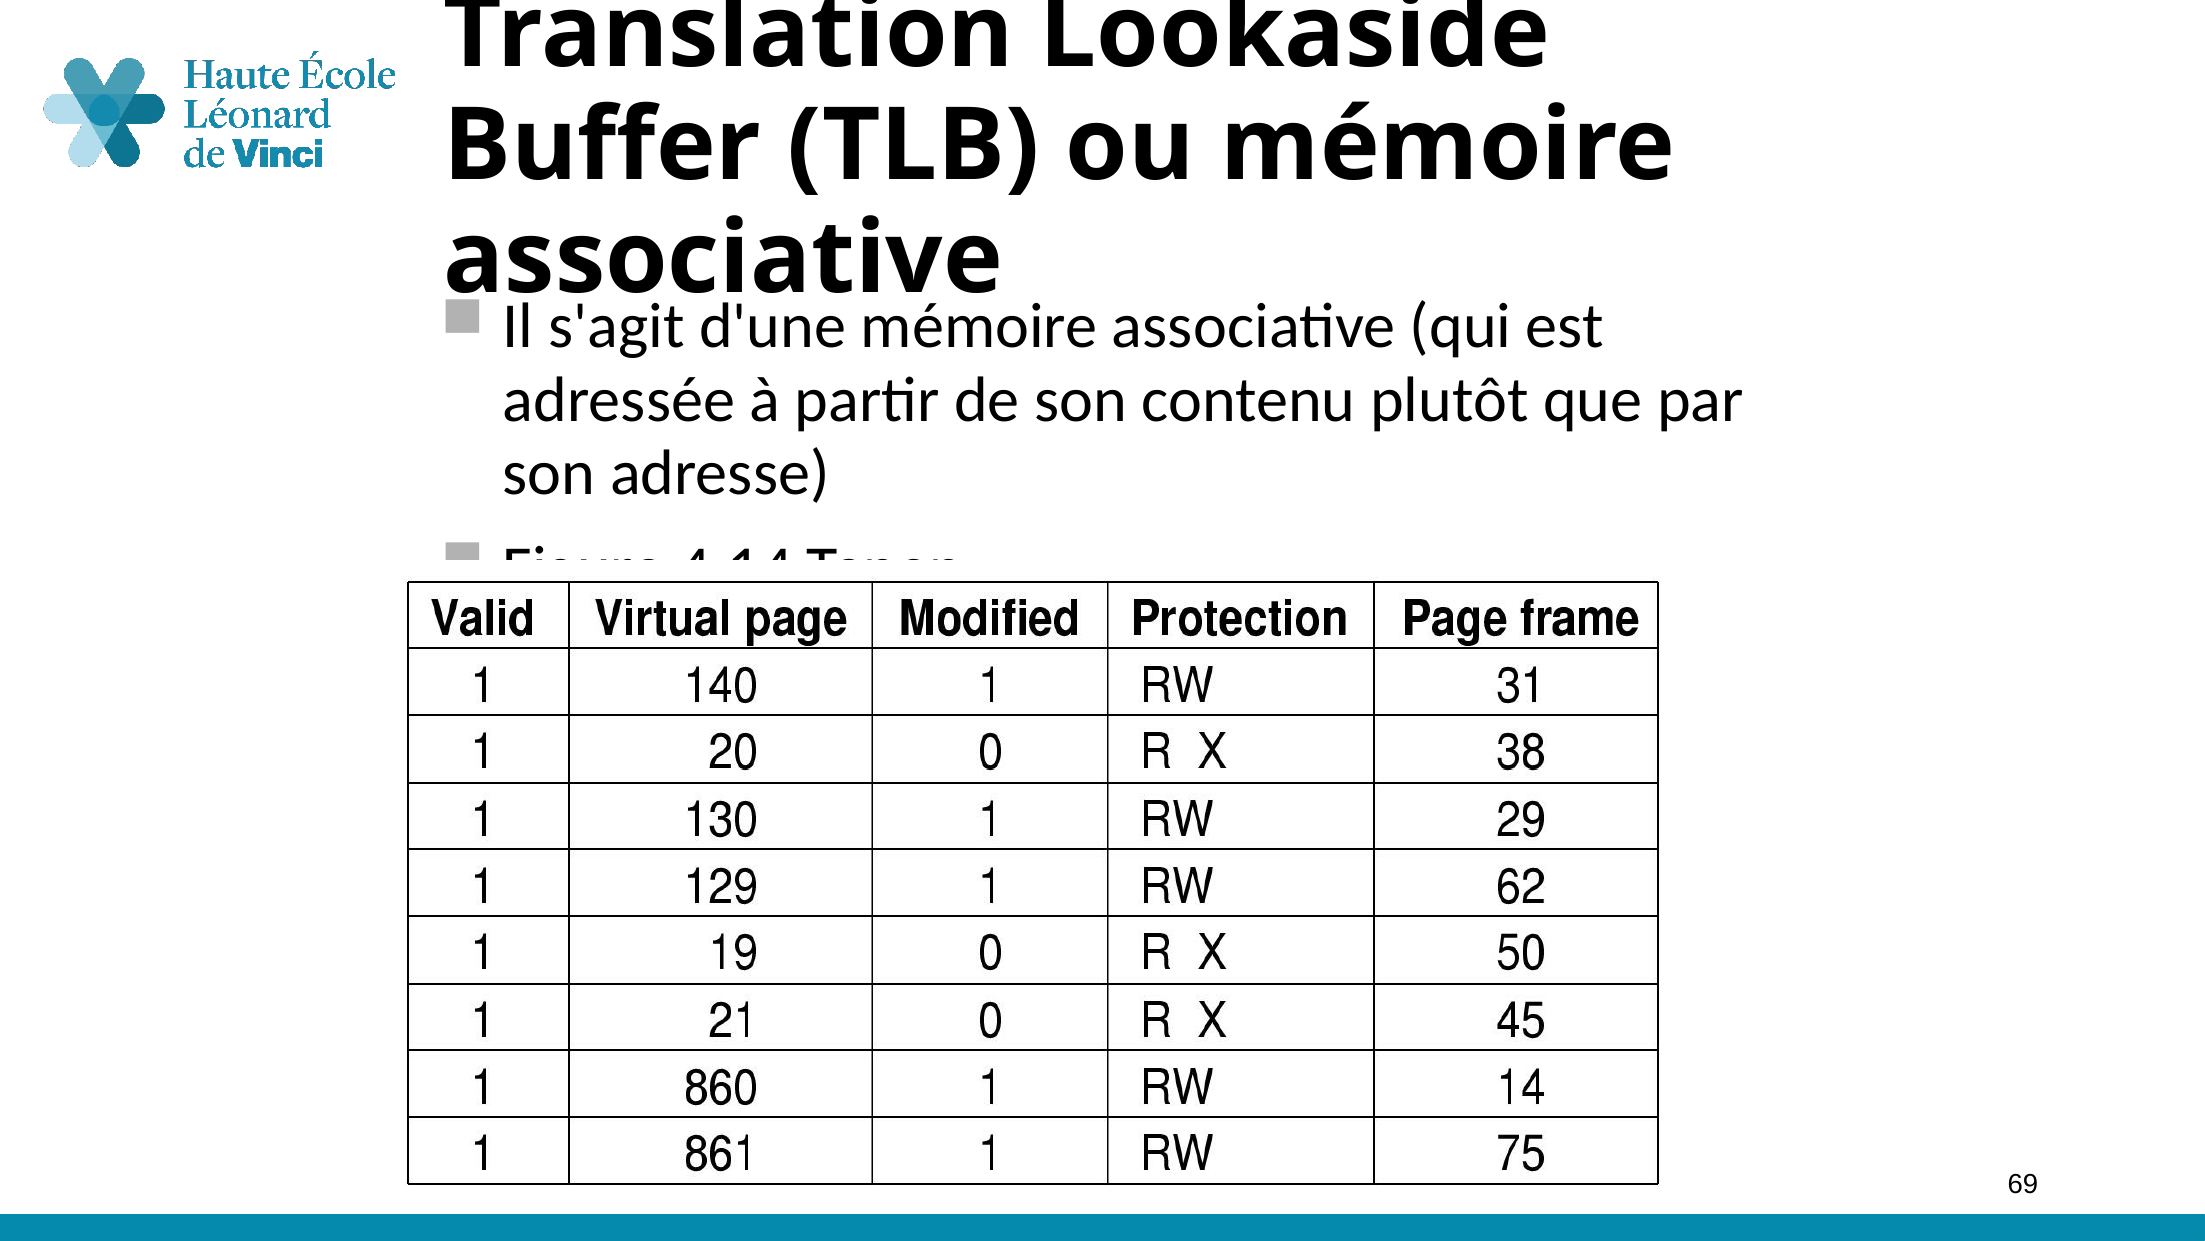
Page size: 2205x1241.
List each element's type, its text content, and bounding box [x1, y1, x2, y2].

title Translation Lookaside Buffer (TLB) ou mémoire associative [444, 17, 1740, 274]
slide_number 69 [1557, 1149, 2054, 1216]
list Il s'agit d'une mémoire associative (qui est adressée à partir de son contenu plutôt que par son adresse) Figure 4.14 Tanen [440, 289, 1848, 1110]
picture [405, 560, 1664, 1189]
picture [16, 33, 422, 194]
